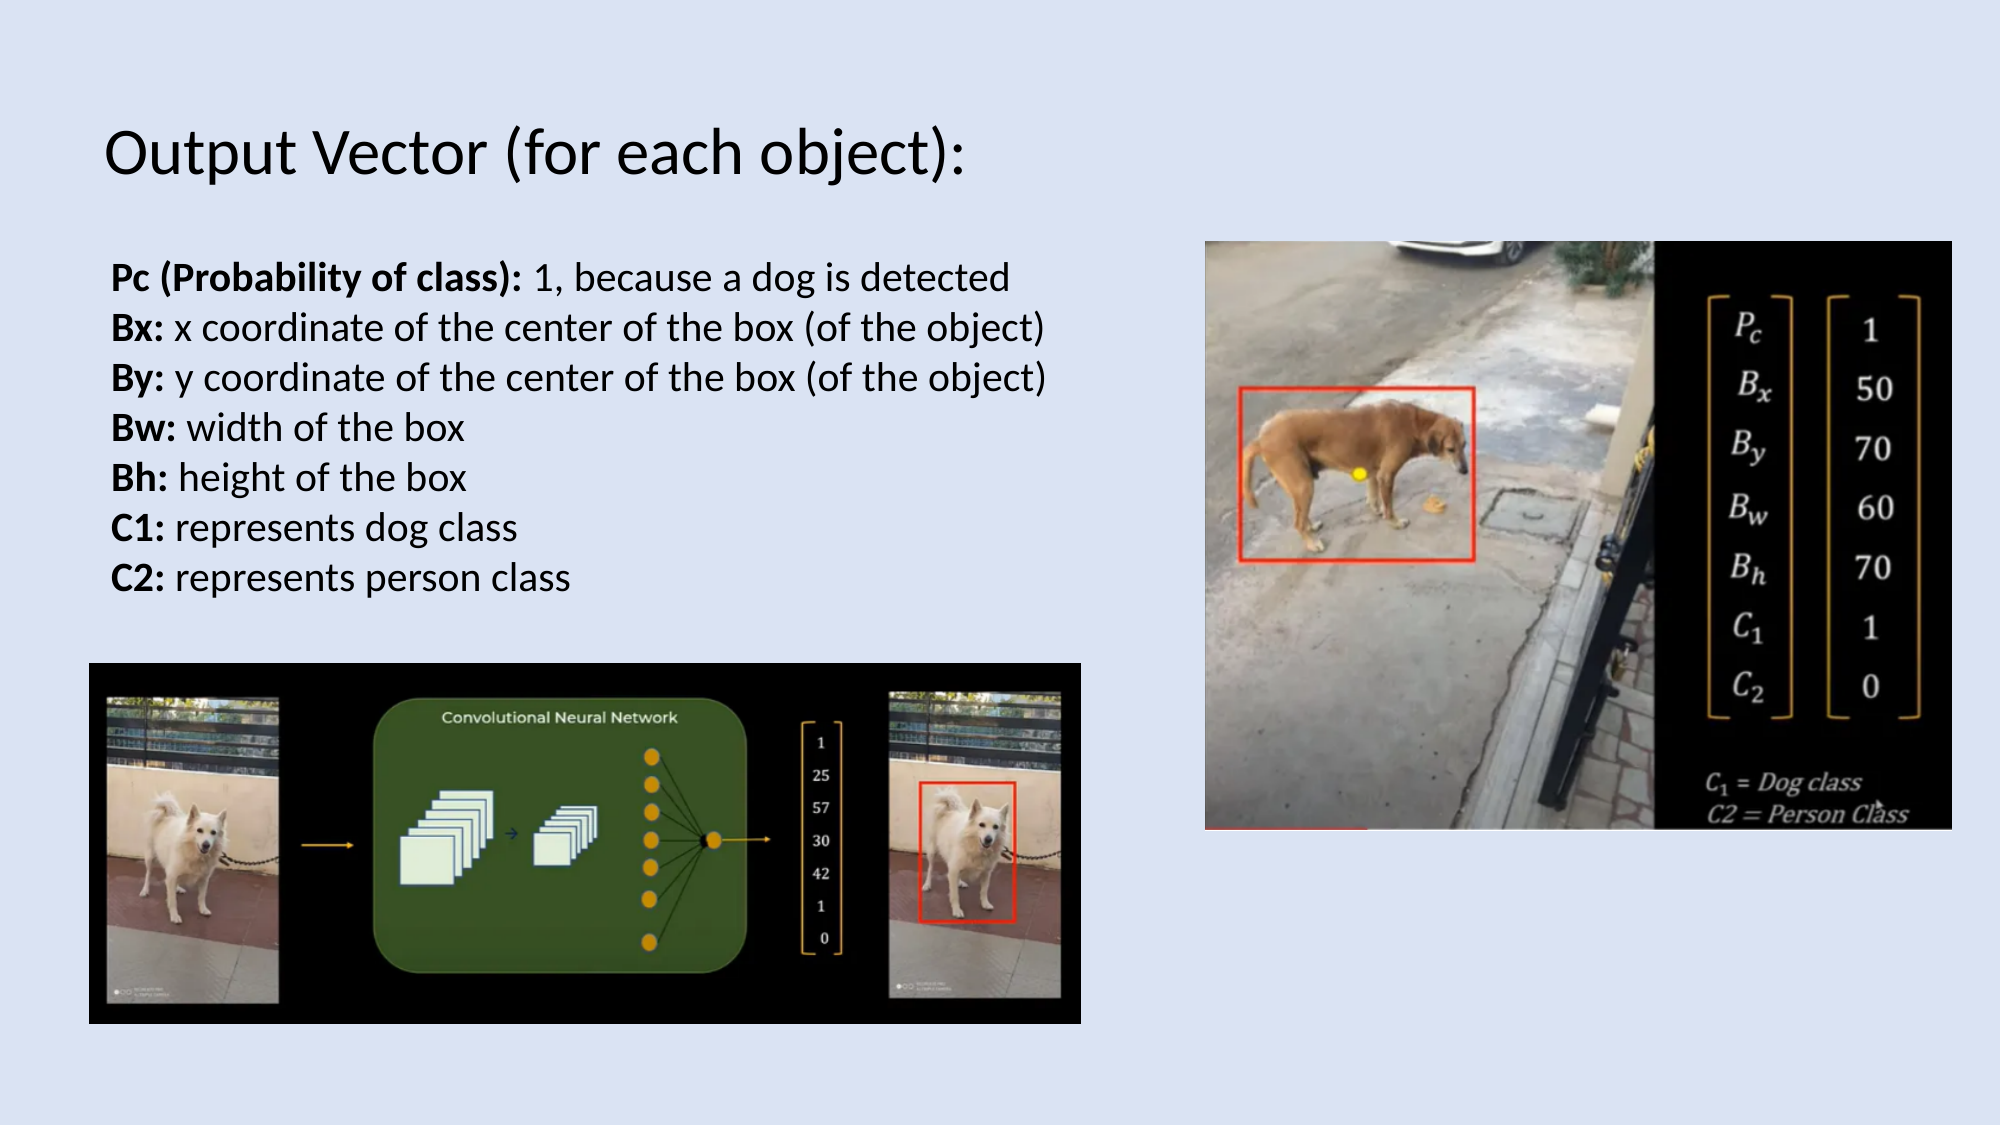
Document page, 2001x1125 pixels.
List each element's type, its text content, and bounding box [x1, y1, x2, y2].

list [1205, 241, 1952, 832]
text_box Pc (Probability of class): 1, because a dog is detected Bx: x coordinate of the center of the box (of the object) By: y coordinate of the center of the box (of the object) Bw: width of the box Bh: height of the box C1: represents dog class C2: represents person class [96, 241, 1106, 607]
title Output Vector (for each object): [89, 44, 1815, 262]
picture [89, 663, 1081, 1024]
